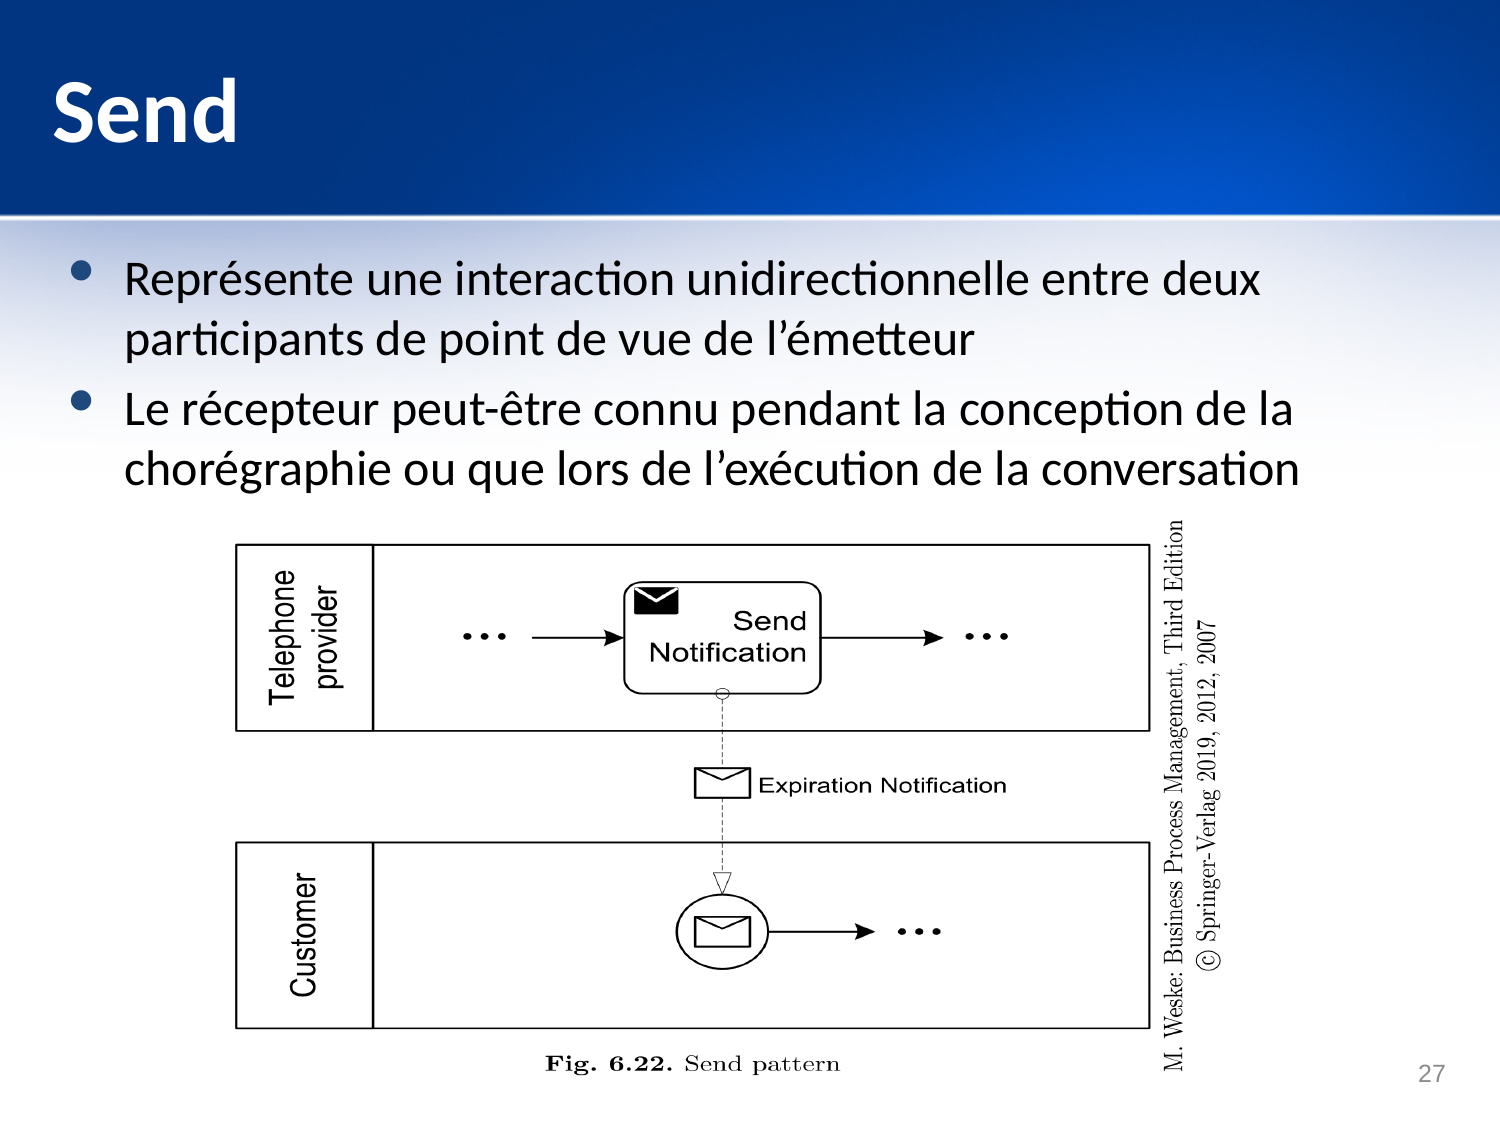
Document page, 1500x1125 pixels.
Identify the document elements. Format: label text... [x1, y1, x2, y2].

title Send [37, 12, 1225, 200]
slide_number 27 [1111, 1042, 1462, 1103]
list Représente une interaction unidirectionnelle entre deux participants de point de vue de l’émetteur Le récepteur peut-être connu pendant la conception de la chorégraphie ou que lors de l’exécution de la conversation [53, 237, 1479, 539]
picture [0, 0, 1500, 1125]
